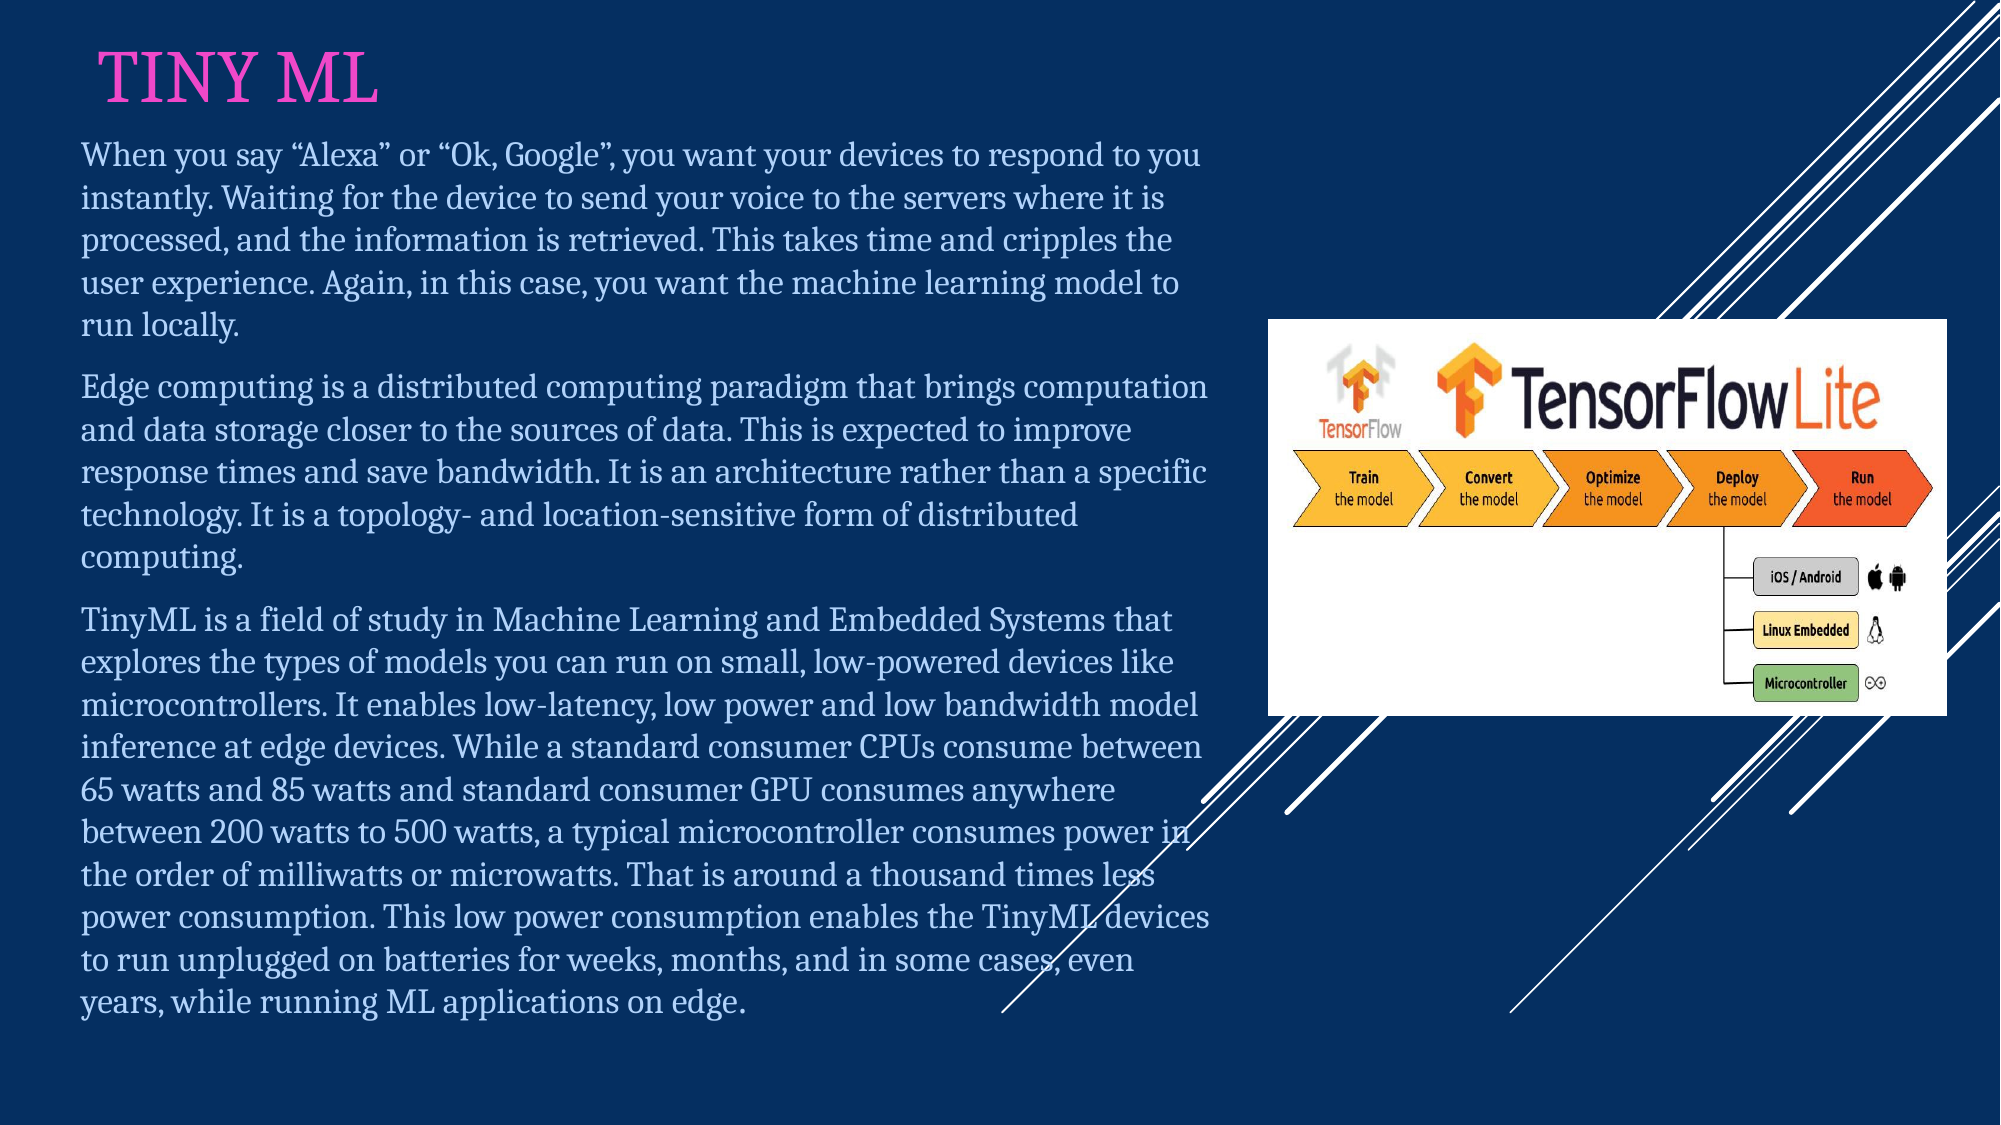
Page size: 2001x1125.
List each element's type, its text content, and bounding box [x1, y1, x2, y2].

subtitle When you say “Alexa” or “Ok, Google”, you want your devices to respond to you instantly. Waiting for the device to send your voice to the servers where it is processed, and the information is retrieved. This takes time and cripples the user experience. Again, in this case, you want the machine learning model to run locally. Edge computing is a distributed computing paradigm that brings computation and data storage closer to the sources of data. This is expected to improve response times and save bandwidth. It is an architecture rather than a specific technology. It is a topology- and location-sensitive form of distributed computing. TinyML is a field of study in Machine Learning and Embedded Systems that explores the types of models you can run on small, low-powered devices like microcontrollers. It enables low-latency, low power and low bandwidth model inference at edge devices. While a standard consumer CPUs consume between 65 watts and 85 watts and standard consumer GPU consumes anywhere between 200 watts to 500 watts, a typical microcontroller consumes power in the order of milliwatts or microwatts. That is around a thousand times less power consumption. This low power consumption enables the TinyML devices to run unplugged on batteries for weeks, months, and in some cases, even years, while running ML applications on edge. [65, 123, 1231, 547]
title TINY ML [82, 27, 787, 123]
picture [1268, 318, 1947, 716]
